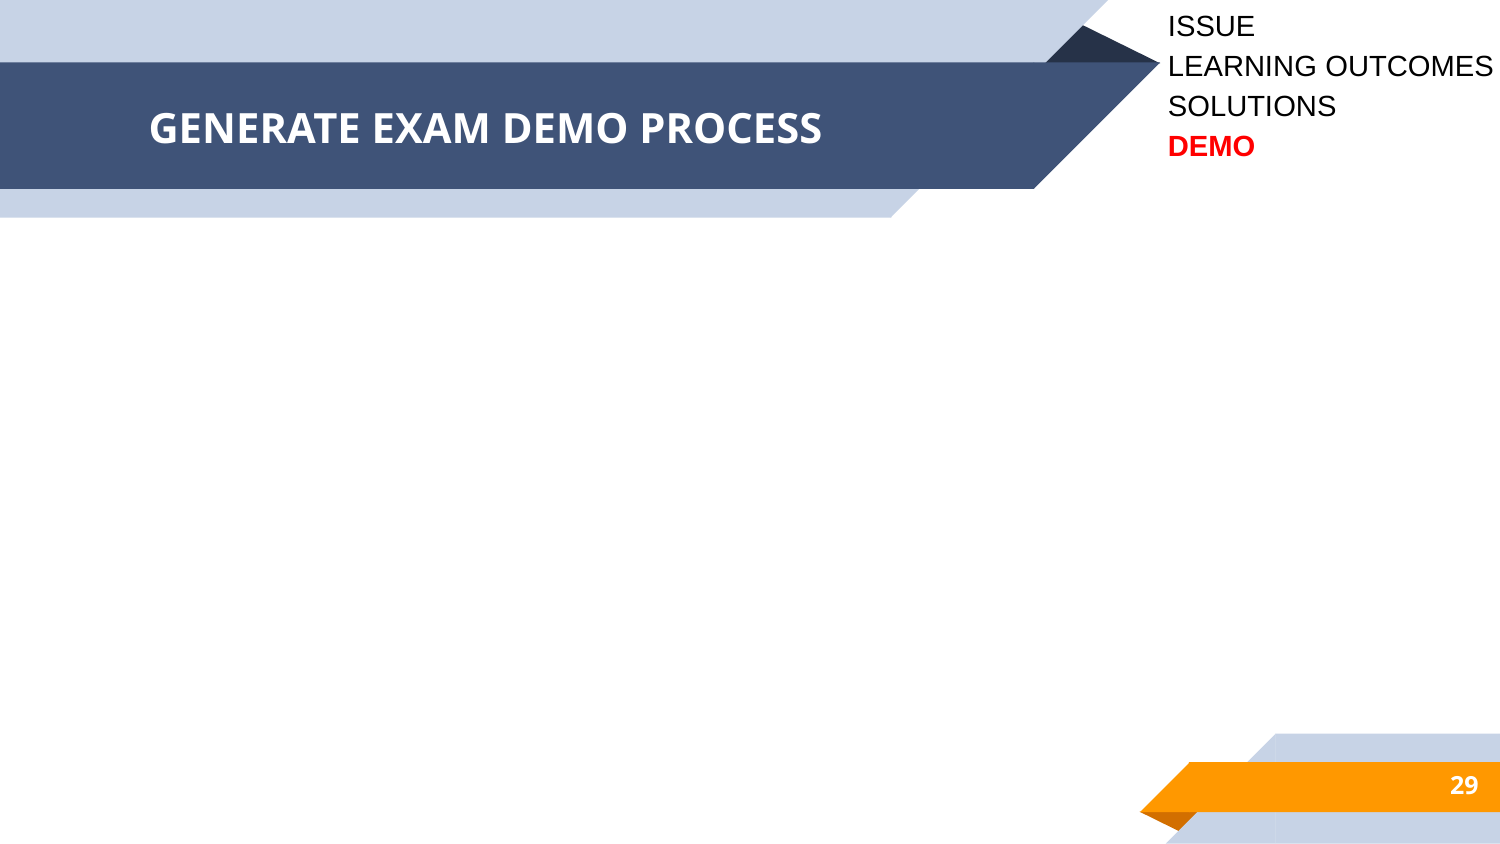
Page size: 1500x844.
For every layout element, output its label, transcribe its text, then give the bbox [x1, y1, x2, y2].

slide_number 29 [1249, 760, 1494, 813]
text_box ISSUE LEARNING OUTCOMES SOLUTIONS DEMO [1153, 0, 1500, 171]
title GENERATE EXAM DEMO PROCESS [133, 64, 997, 190]
